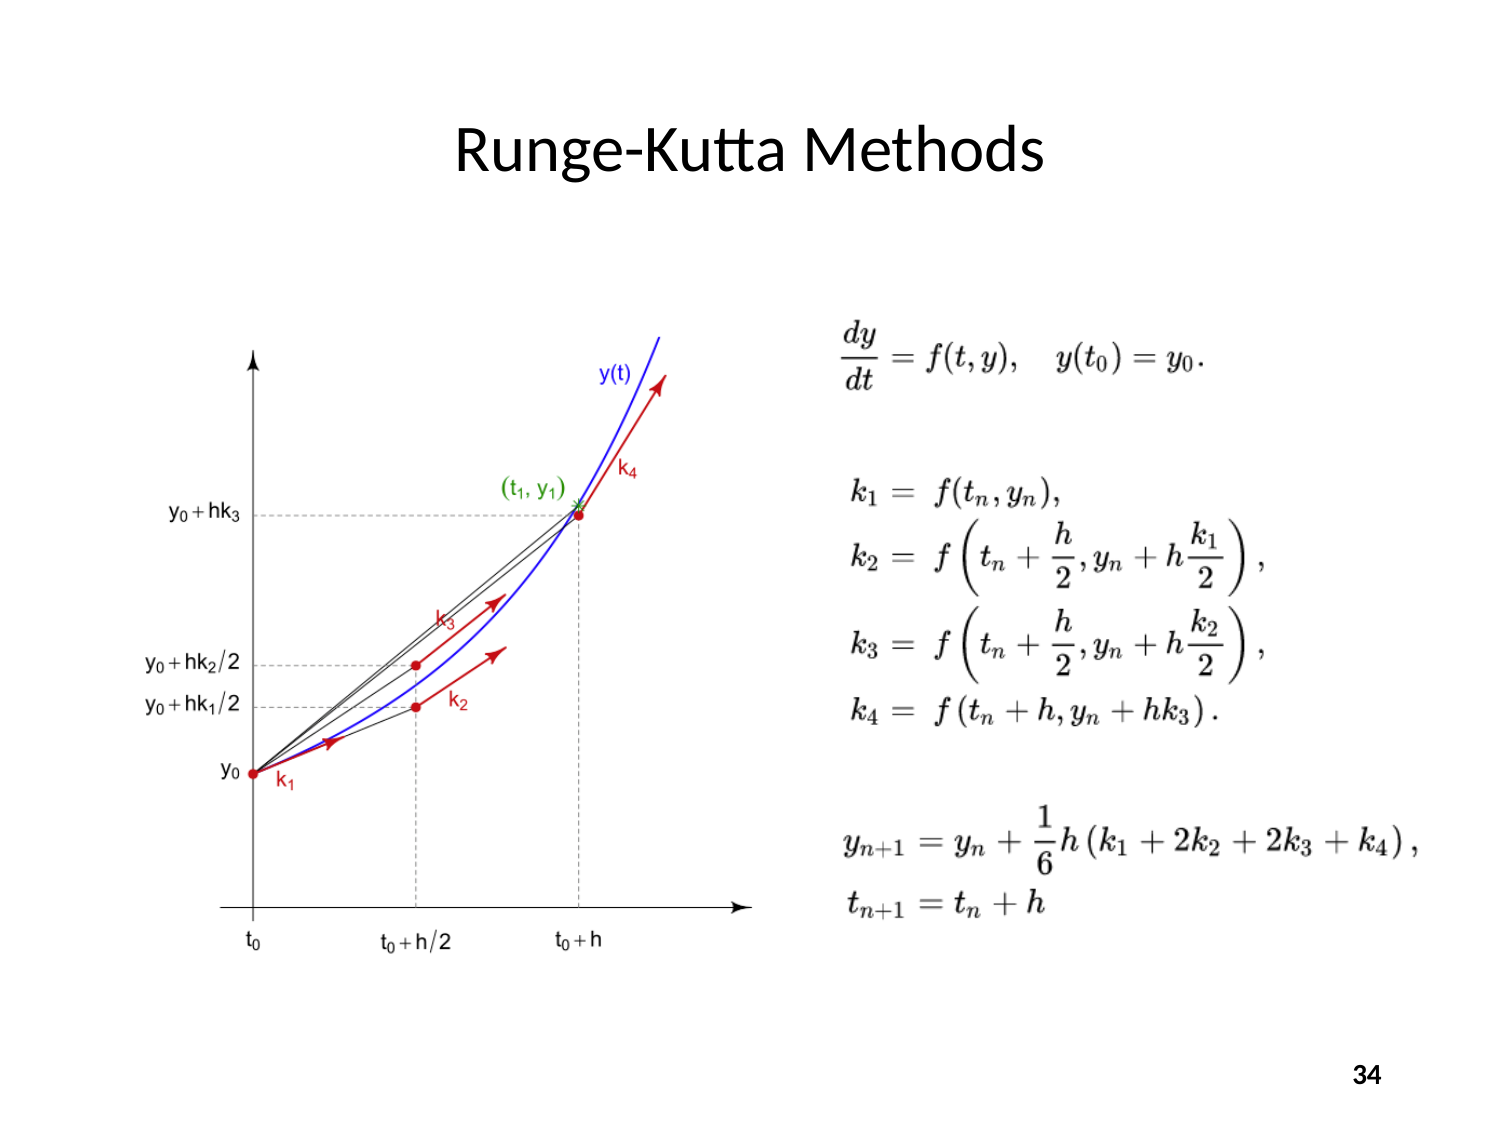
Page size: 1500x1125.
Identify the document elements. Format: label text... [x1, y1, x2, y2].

picture [829, 460, 1290, 736]
slide_number 34 [1059, 1042, 1397, 1103]
picture [810, 302, 1218, 411]
picture [103, 308, 794, 1000]
picture [829, 786, 1434, 937]
title Runge-Kutta Methods [103, 59, 1397, 241]
